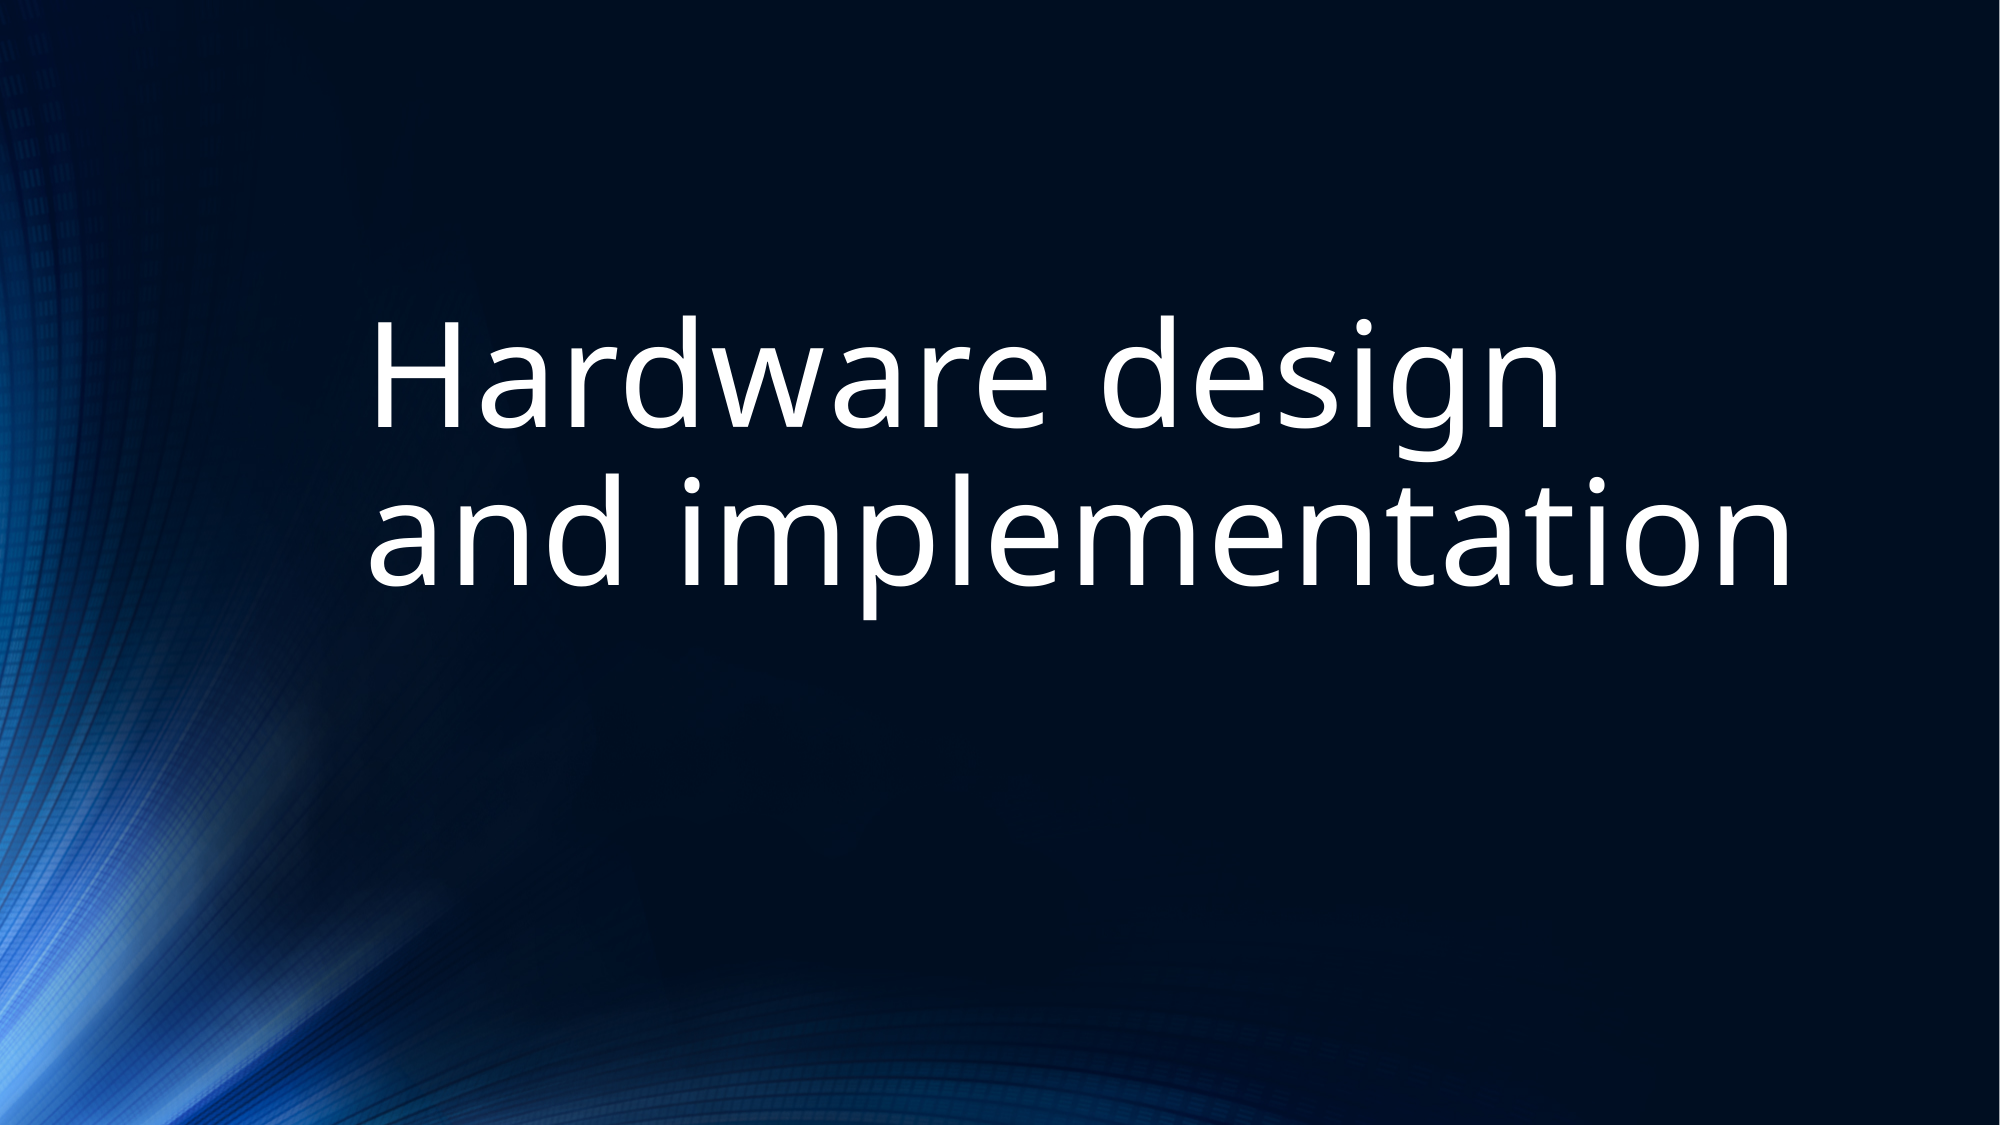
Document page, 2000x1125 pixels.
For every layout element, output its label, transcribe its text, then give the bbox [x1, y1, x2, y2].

title Hardware design and implementation [349, 249, 1838, 625]
picture [0, 0, 2000, 1125]
